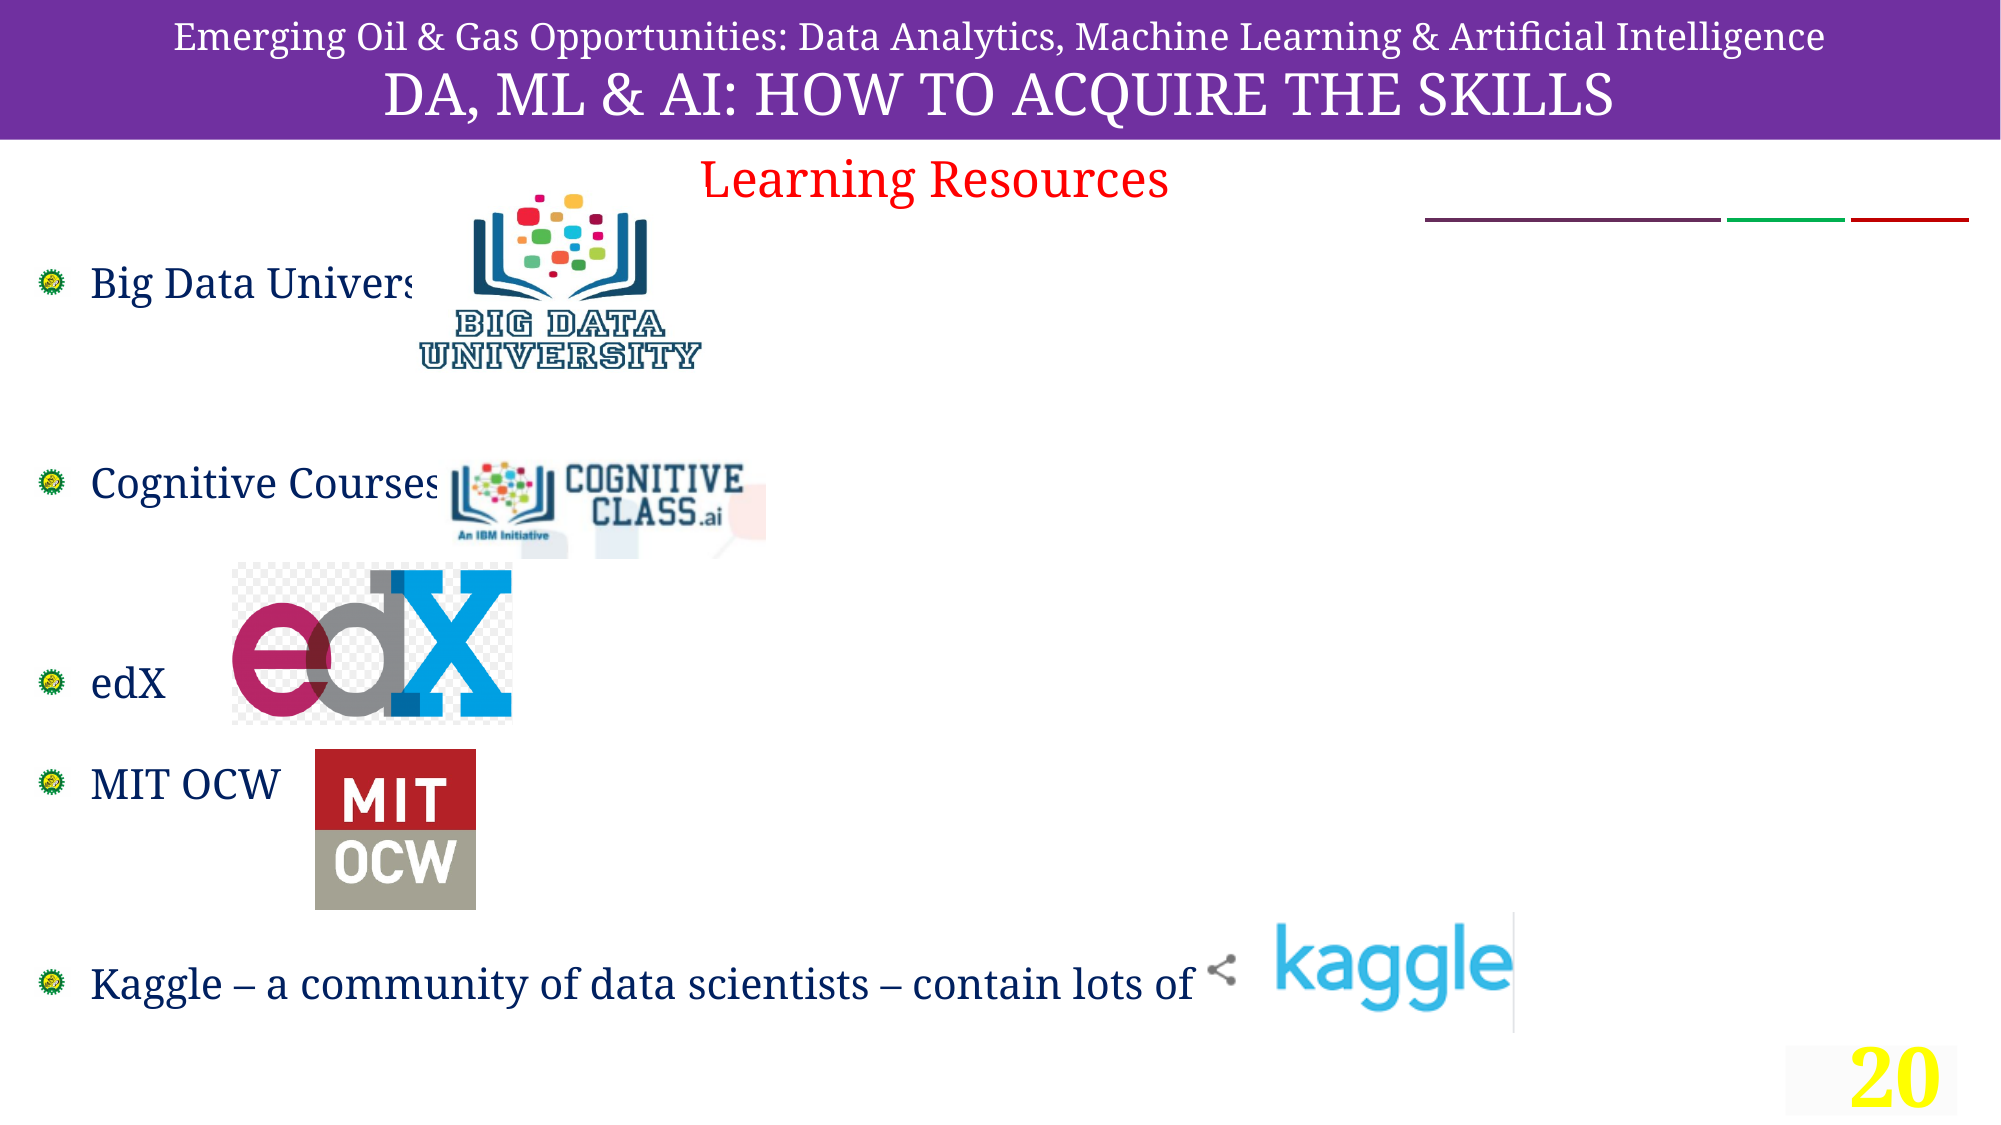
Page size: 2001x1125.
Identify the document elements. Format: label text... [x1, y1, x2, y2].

text_box Learning Resources Big Data University Cognitive Courses edX MIT OCW Kaggle – a community of data scientists – contain lots of data [19, 140, 1851, 1125]
picture [34, 467, 71, 497]
picture [437, 452, 767, 560]
picture [314, 749, 476, 910]
picture [34, 967, 71, 997]
picture [412, 187, 707, 377]
picture [34, 667, 71, 697]
picture [34, 767, 71, 797]
picture [231, 561, 513, 726]
picture [34, 267, 71, 297]
picture [1199, 912, 1521, 1034]
text_box Emerging Oil & Gas Opportunities: Data Analytics, Machine Learning & Artificial Intelligence DA, ML & AI: HOW TO ACQUIRE THE SKILLS [0, 0, 2001, 140]
